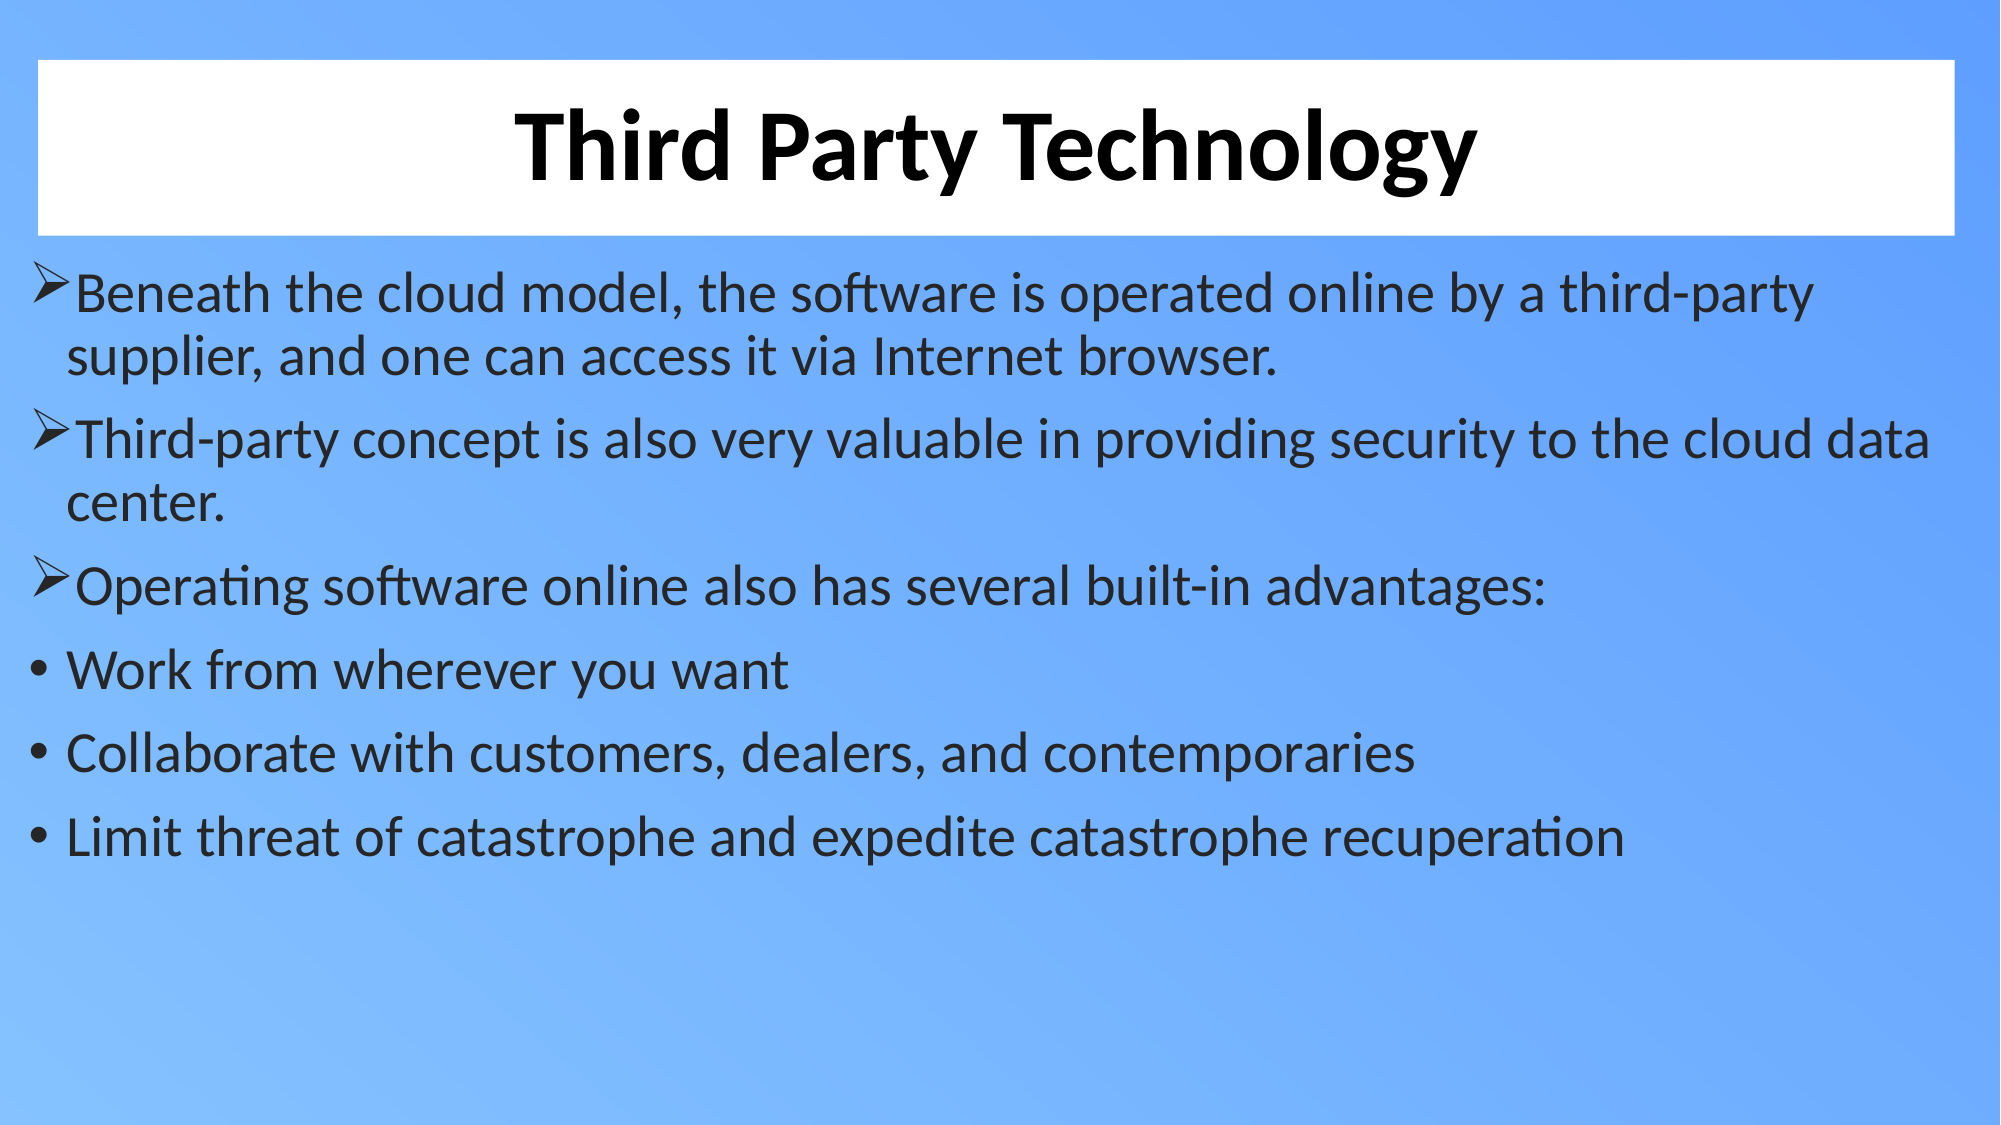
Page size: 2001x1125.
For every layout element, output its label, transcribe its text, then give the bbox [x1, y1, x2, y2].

list Beneath the cloud model, the software is operated online by a third-party supplier, and one can access it via Internet browser. Third-party concept is also very valuable in providing security to the cloud data center. Operating software online also has several built-in advantages: Work from wherever you want Collaborate with customers, dealers, and contemporaries Limit threat of catastrophe and expedite catastrophe recuperation [13, 254, 1980, 1014]
title Third Party Technology [38, 59, 1955, 236]
